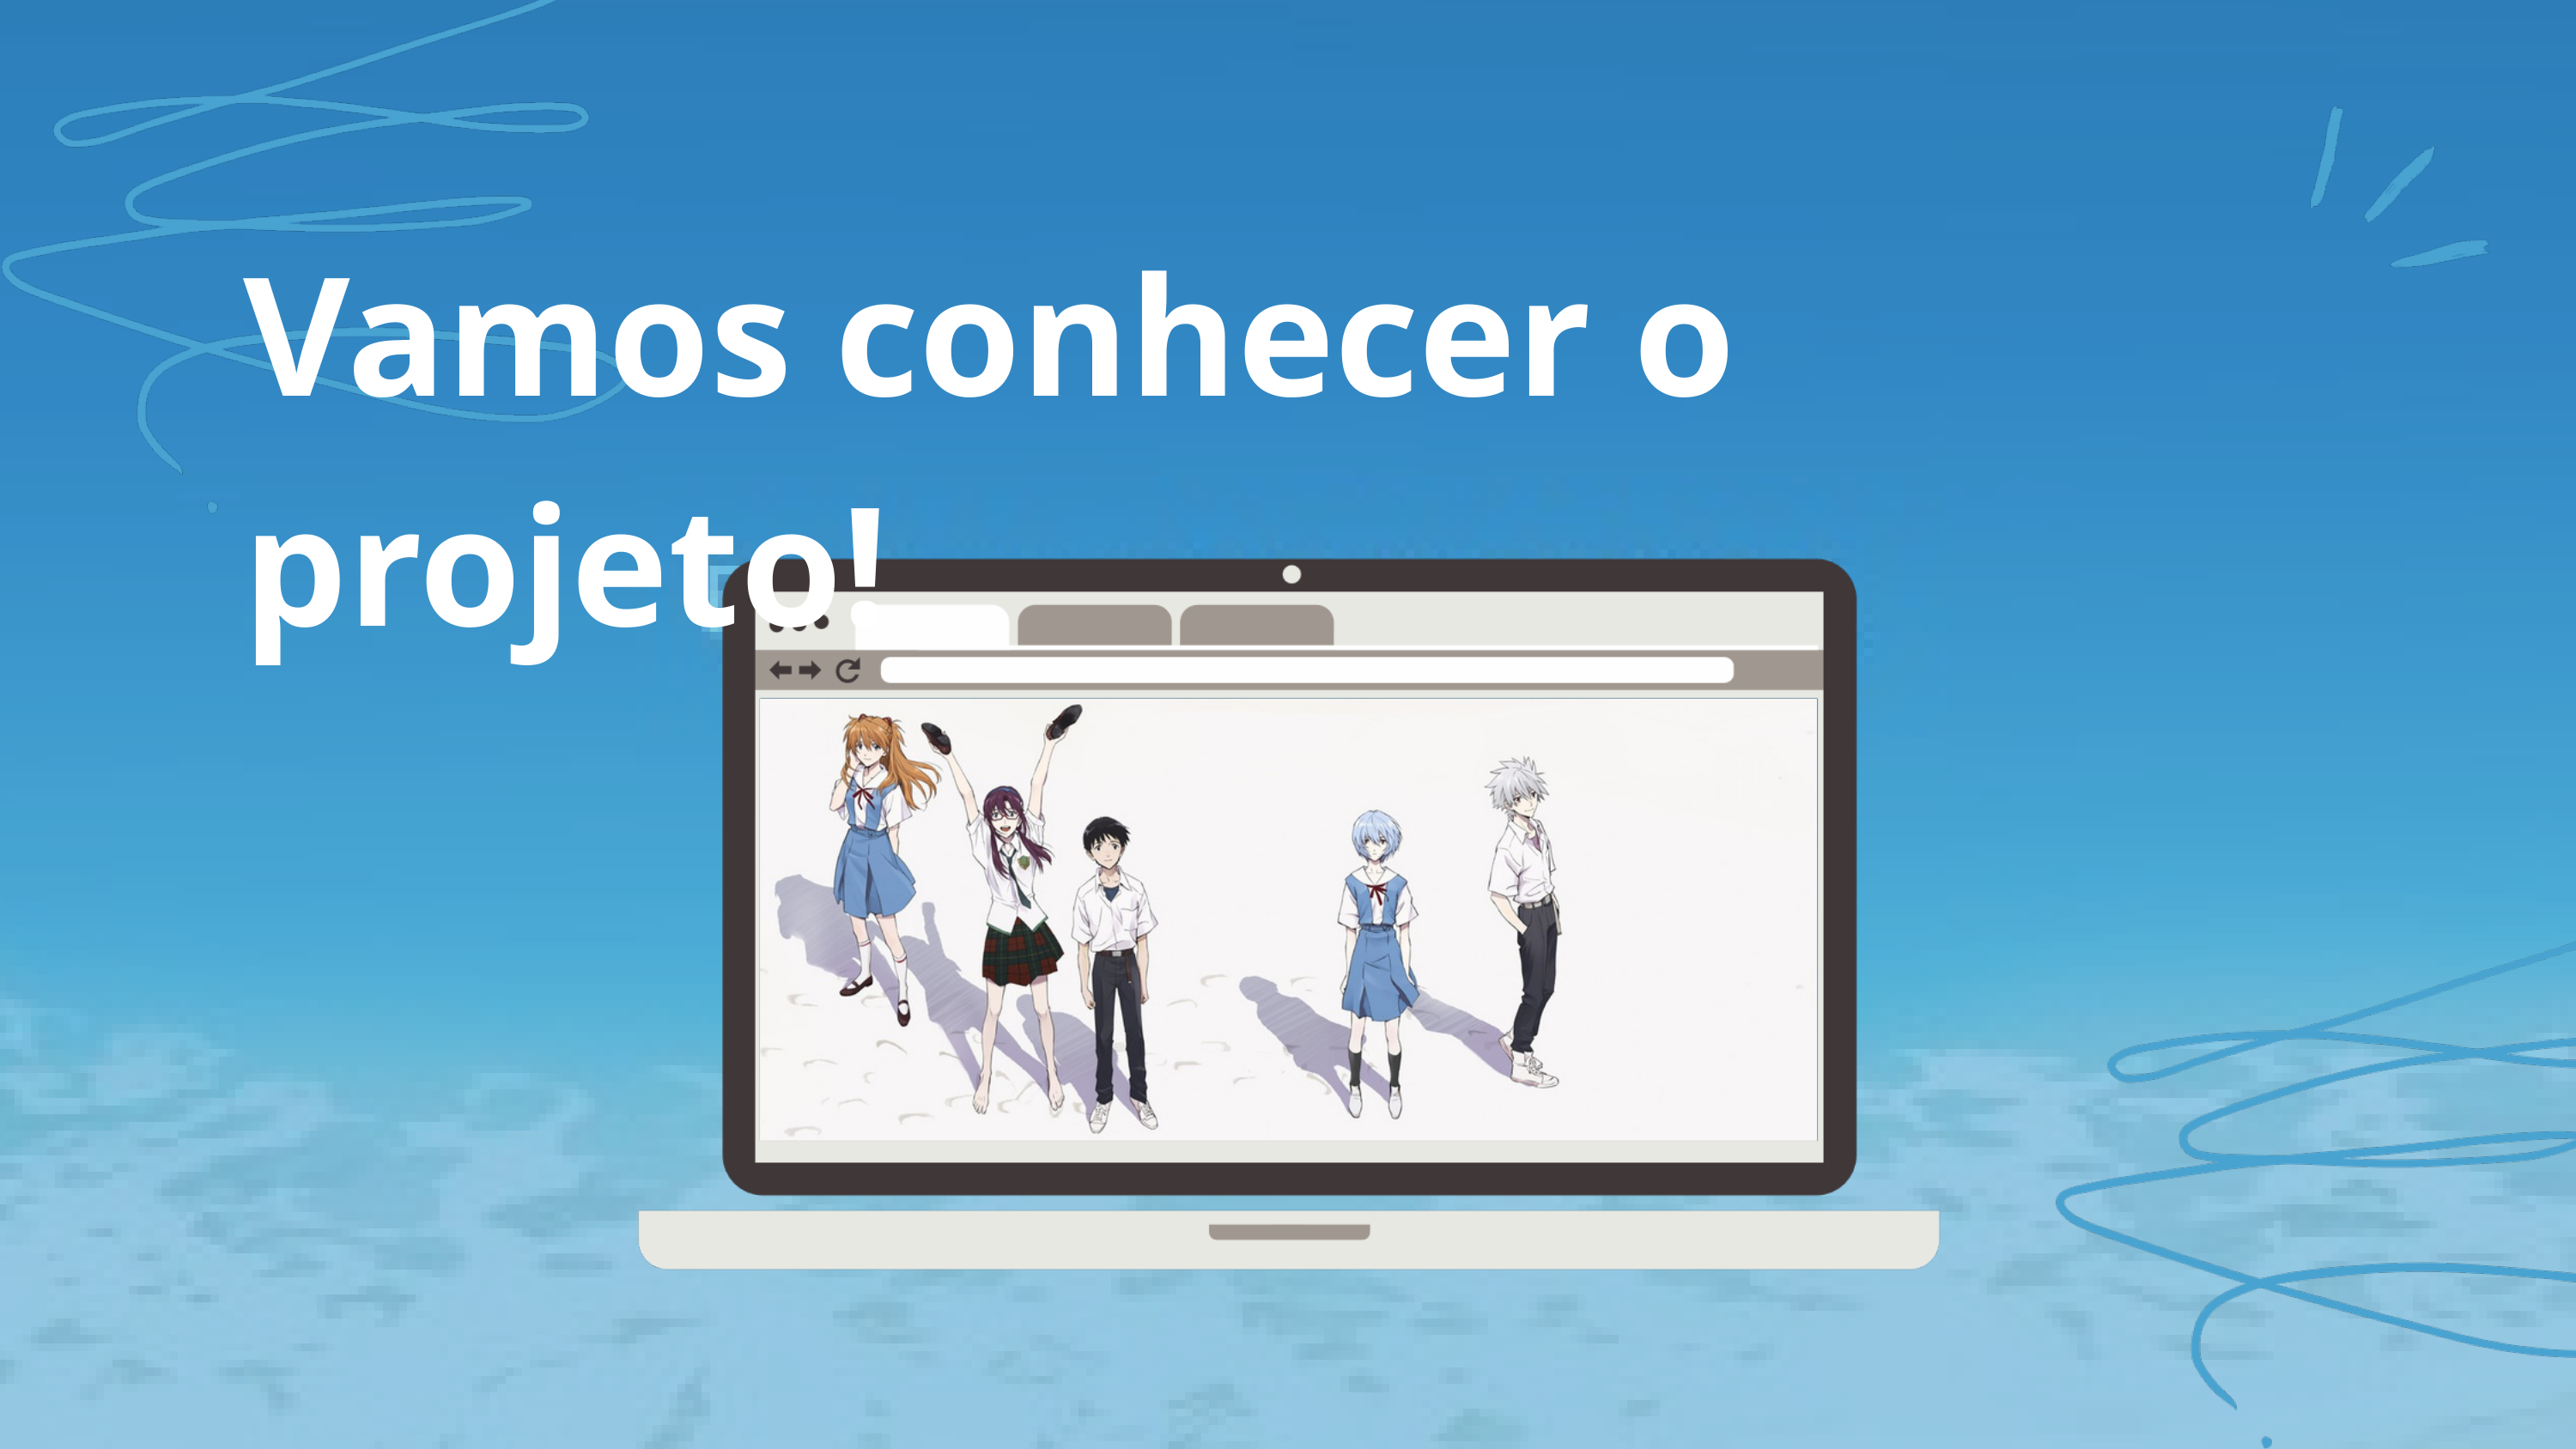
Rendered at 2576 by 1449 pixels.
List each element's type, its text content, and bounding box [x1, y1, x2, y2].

text_box [0, 0, 2576, 1449]
text_box Vamos conhecer o projeto! [244, 198, 2374, 660]
